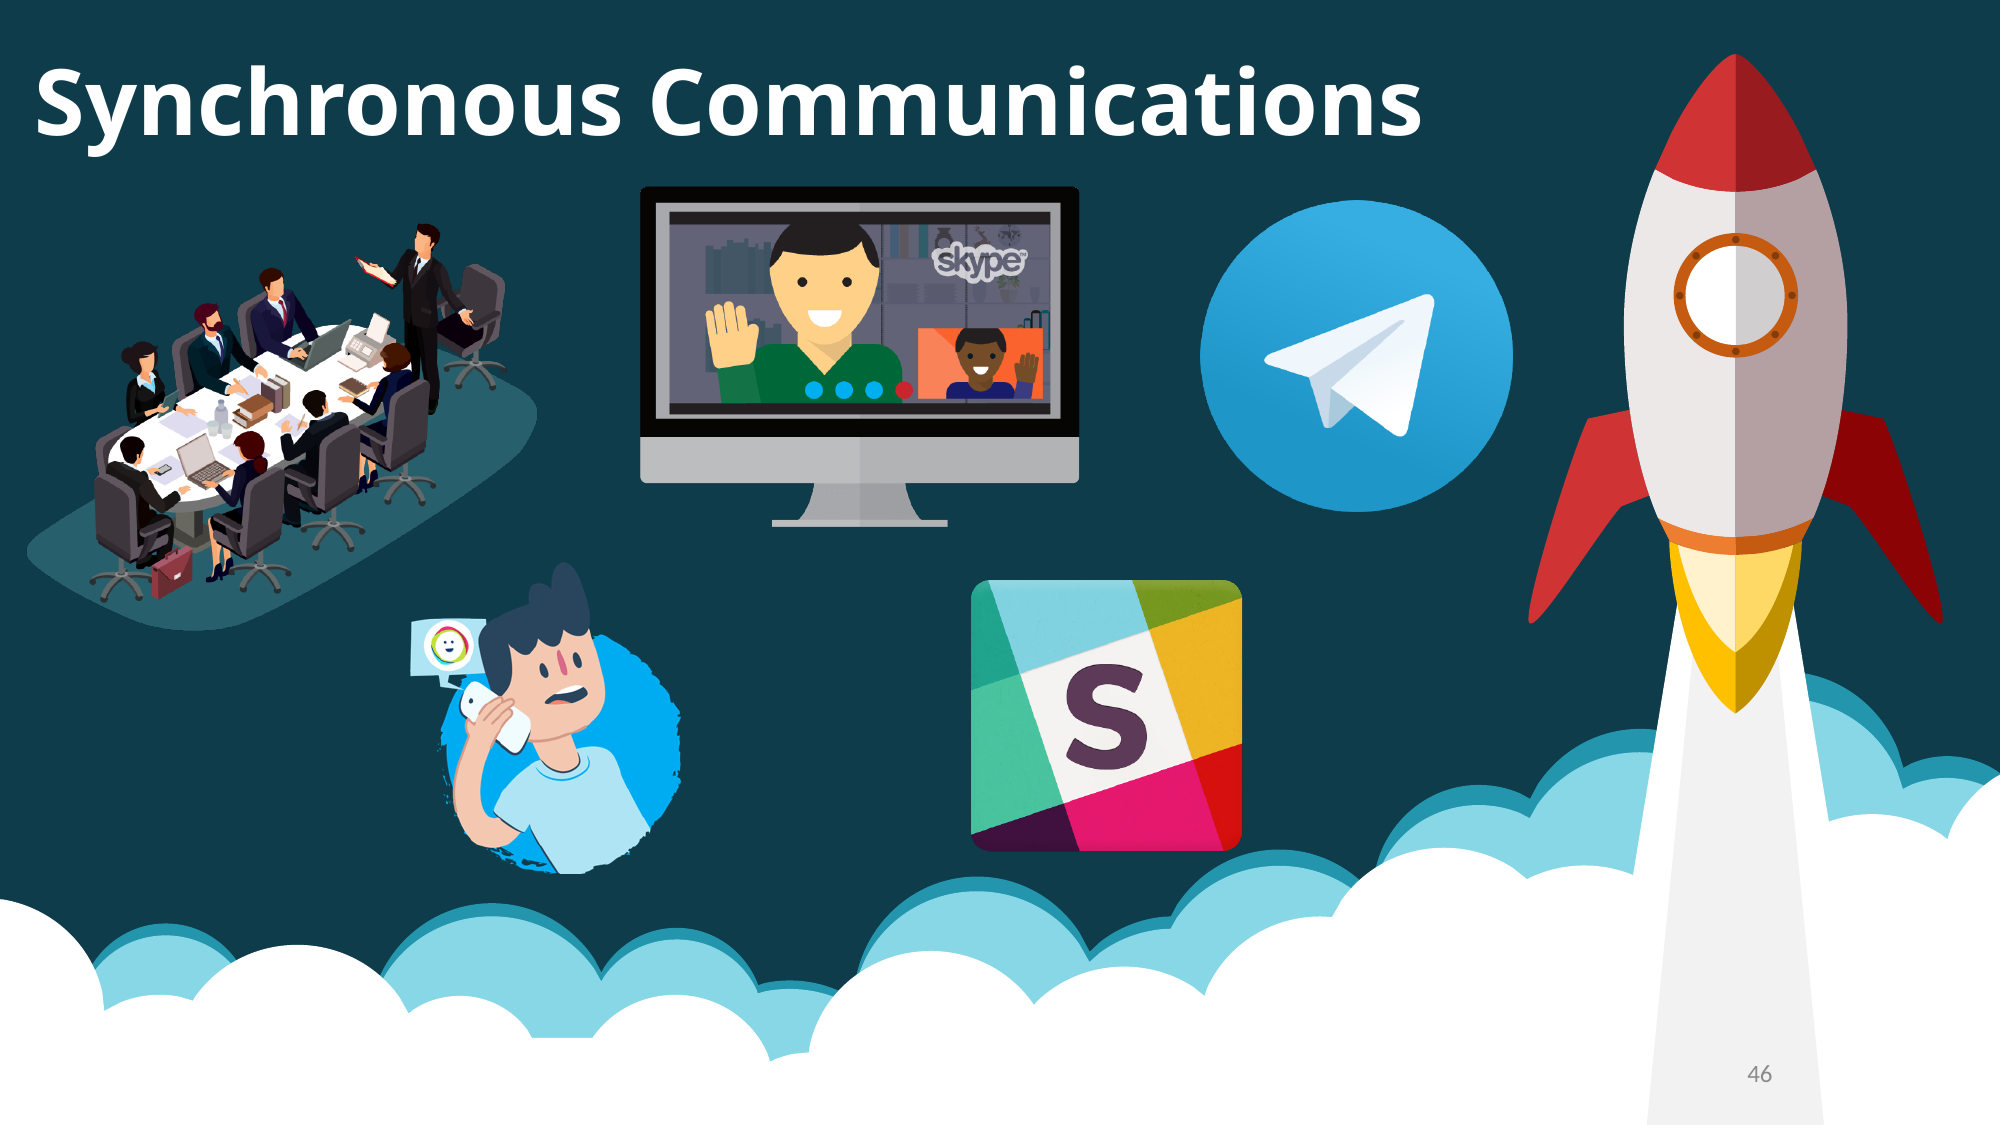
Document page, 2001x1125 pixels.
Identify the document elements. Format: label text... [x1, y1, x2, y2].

picture [1200, 200, 1513, 512]
picture [949, 559, 1262, 871]
picture [523, 860, 533, 864]
title Synchronous Communications [19, 0, 1745, 215]
picture [19, 214, 681, 874]
slide_number 46 [1412, 1042, 1788, 1103]
picture [610, 184, 1106, 528]
